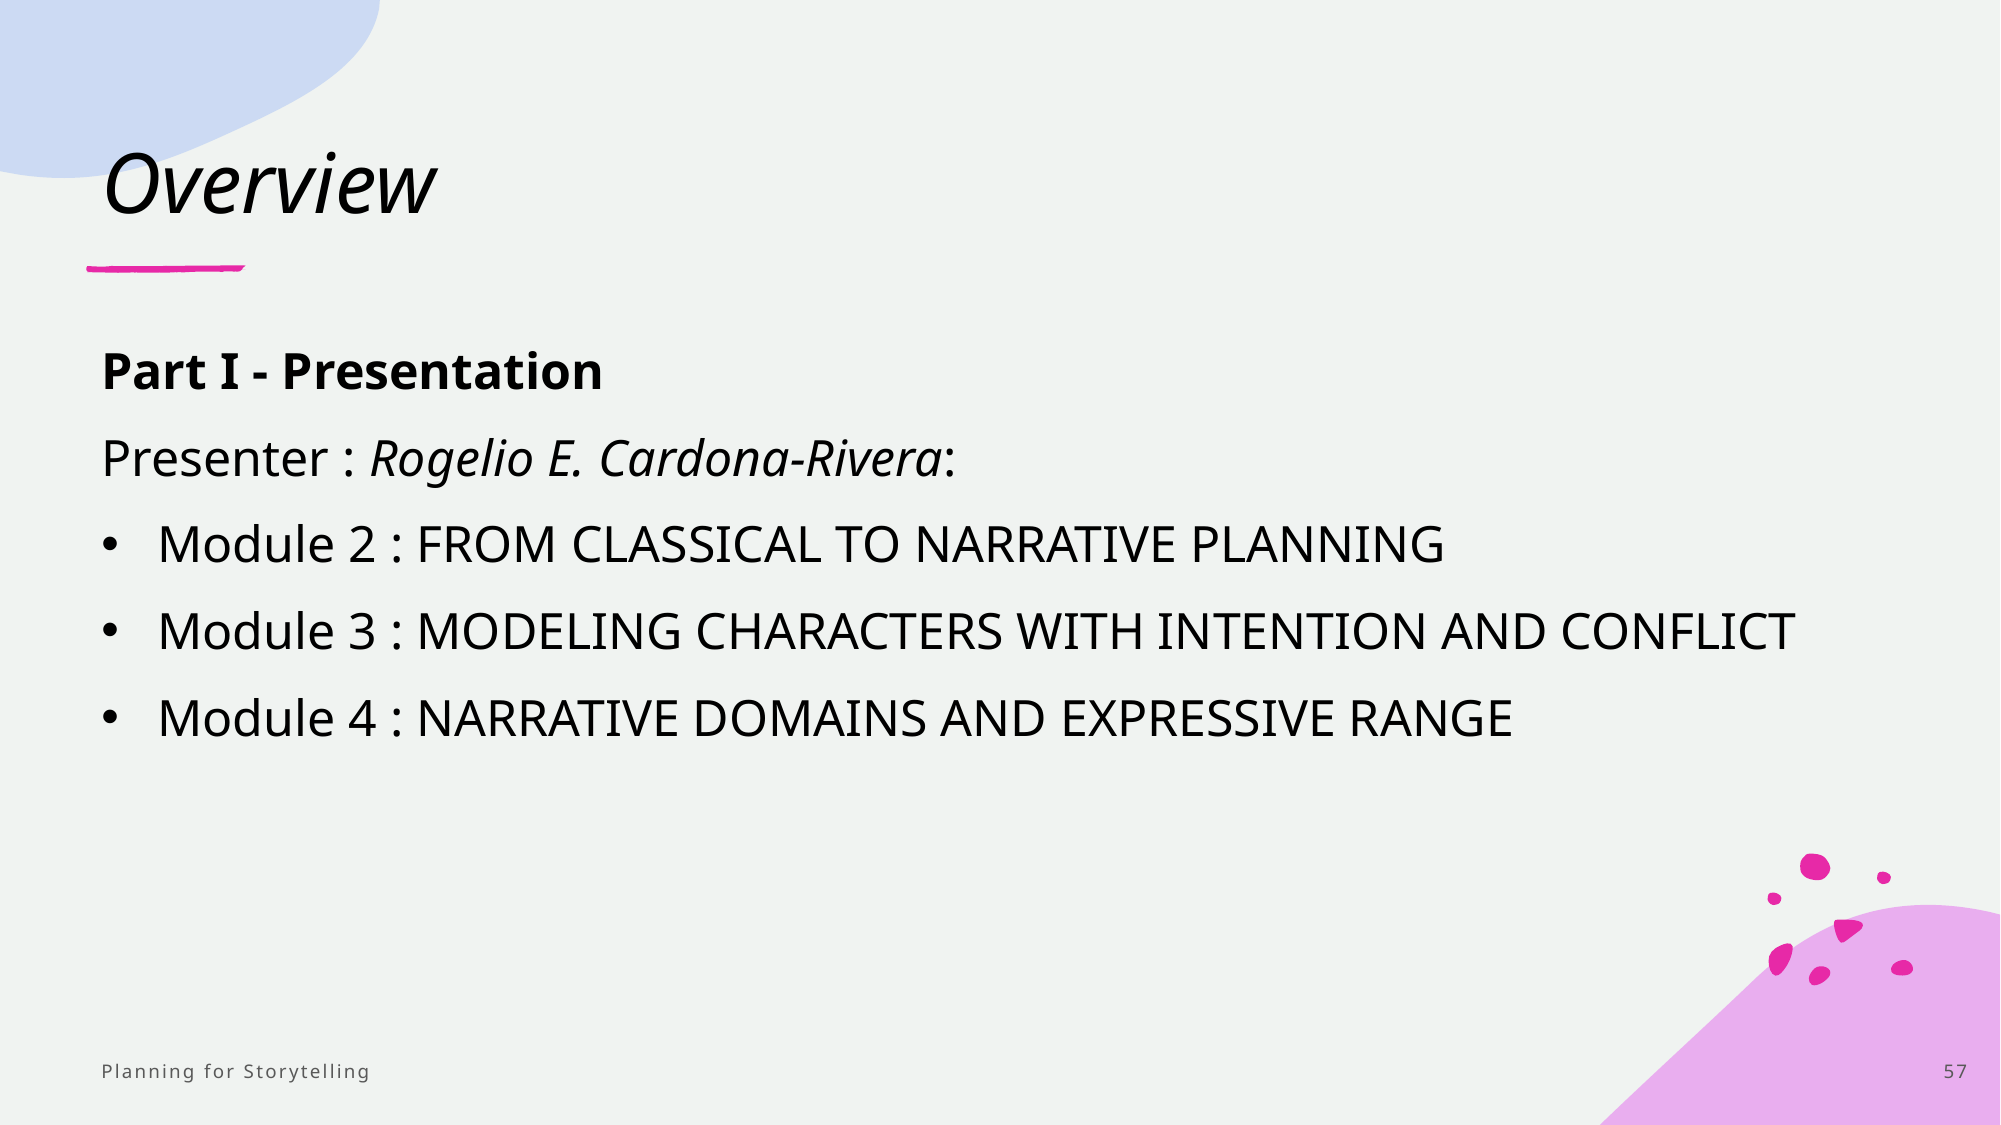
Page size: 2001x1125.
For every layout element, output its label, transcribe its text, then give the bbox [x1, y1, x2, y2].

title Overview [86, 138, 1740, 238]
footer Planning for Storytelling [86, 1042, 653, 1103]
list Part I - Presentation Presenter : Rogelio E. Cardona-Rivera: Module 2 : FROM CLASSICAL TO NARRATIVE PLANNING Module 3 : MODELING CHARACTERS WITH INTENTION AND CONFLICT Module 4 : NARRATIVE DOMAINS AND EXPRESSIVE RANGE [86, 325, 1947, 955]
slide_number 57 [1911, 1042, 1999, 1103]
